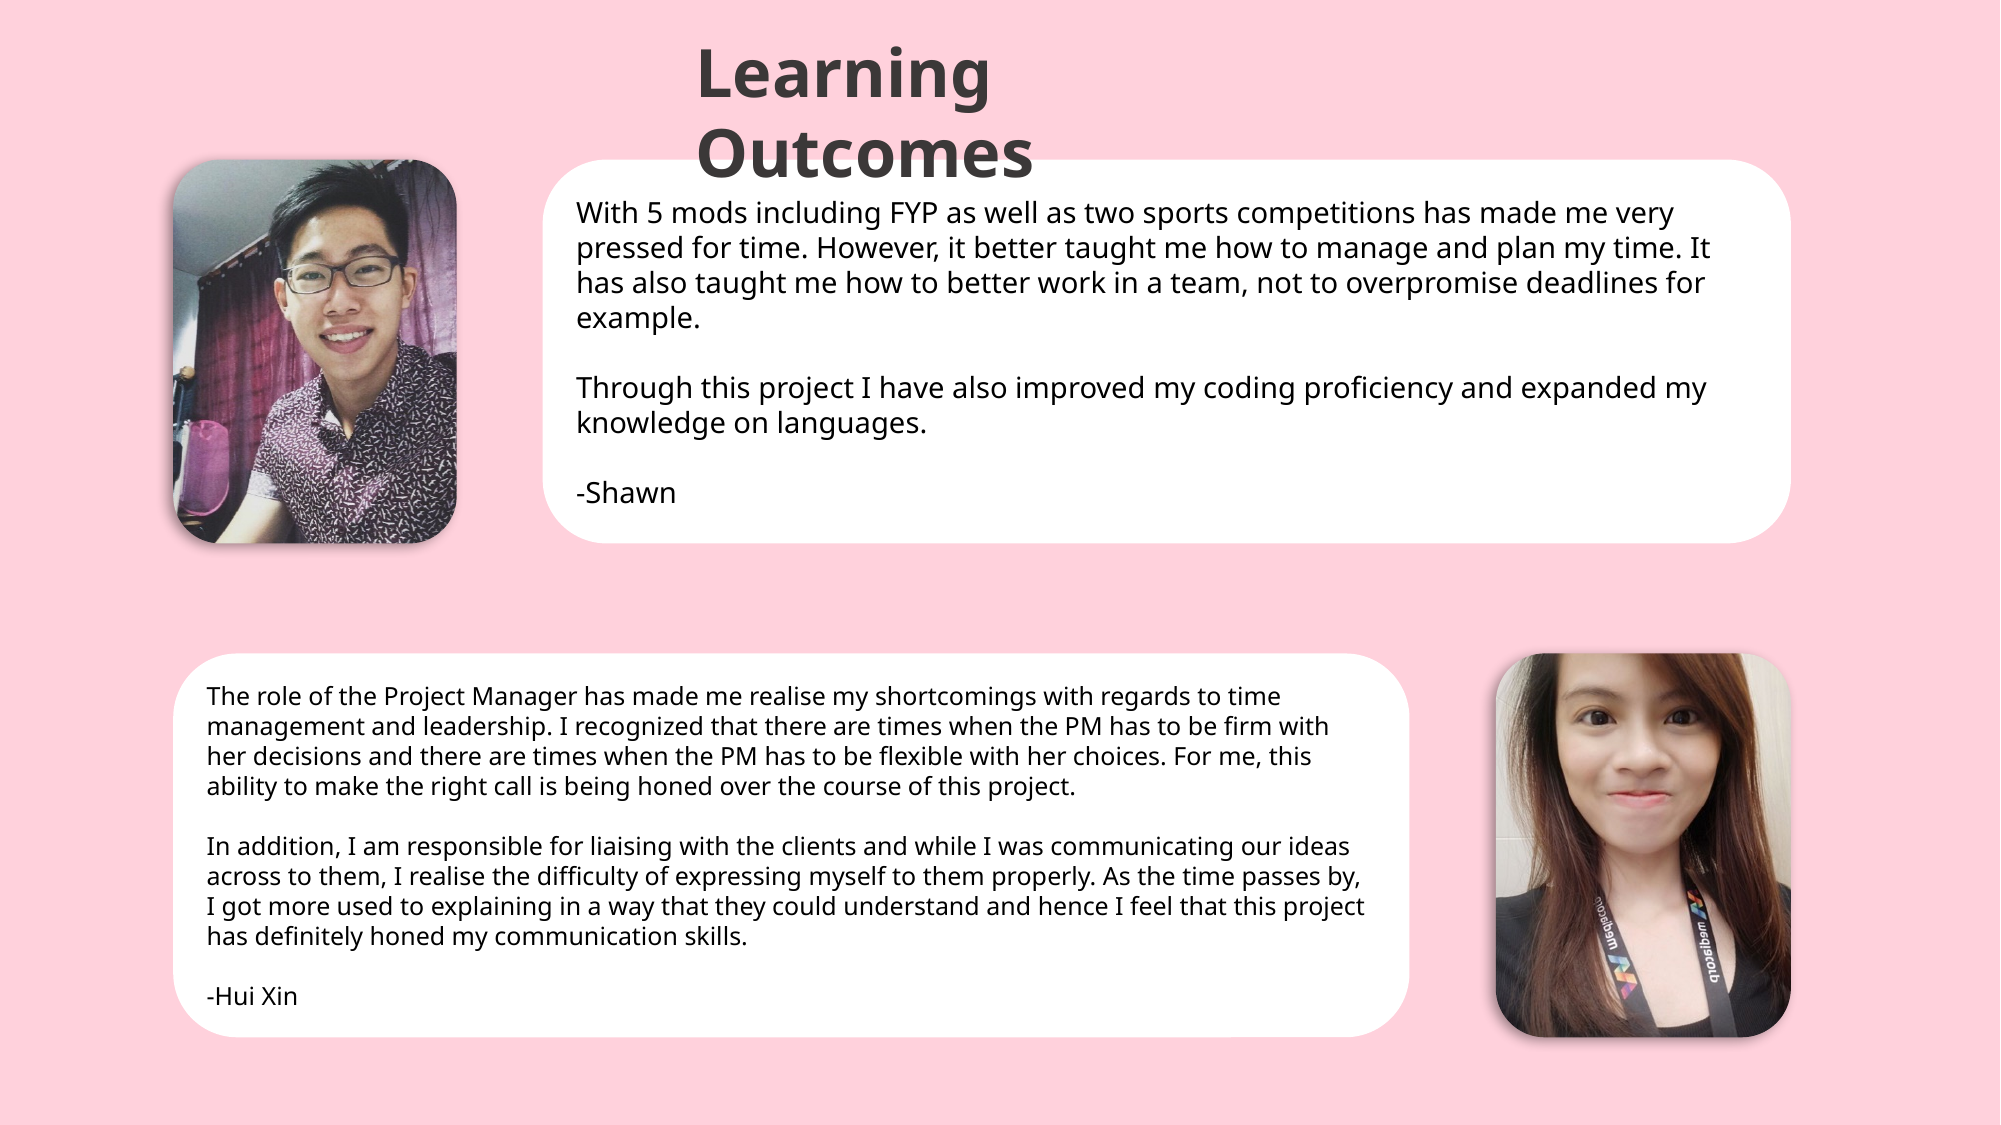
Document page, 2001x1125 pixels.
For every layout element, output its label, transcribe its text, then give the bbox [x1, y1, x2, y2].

text_box With 5 mods including FYP as well as two sports competitions has made me very pressed for time. However, it better taught me how to manage and plan my time. It has also taught me how to better work in a team, not to overpromise deadlines for example. Through this project I have also improved my coding proficiency and expanded my knowledge on languages. -Shawn [541, 158, 1792, 545]
picture [173, 159, 457, 544]
text_box Learning Outcomes [680, 23, 1320, 199]
picture [1495, 653, 1791, 1038]
text_box The role of the Project Manager has made me realise my shortcomings with regards to time management and leadership. I recognized that there are times when the PM has to be firm with her decisions and there are times when the PM has to be flexible with her choices. For me, this ability to make the right call is being honed over the course of this project. In addition, I am responsible for liaising with the clients and while I was communicating our ideas across to them, I realise the difficulty of expressing myself to them properly. As the time passes by, I got more used to explaining in a way that they could understand and hence I feel that this project has definitely honed my communication skills. -Hui Xin [172, 652, 1411, 1039]
